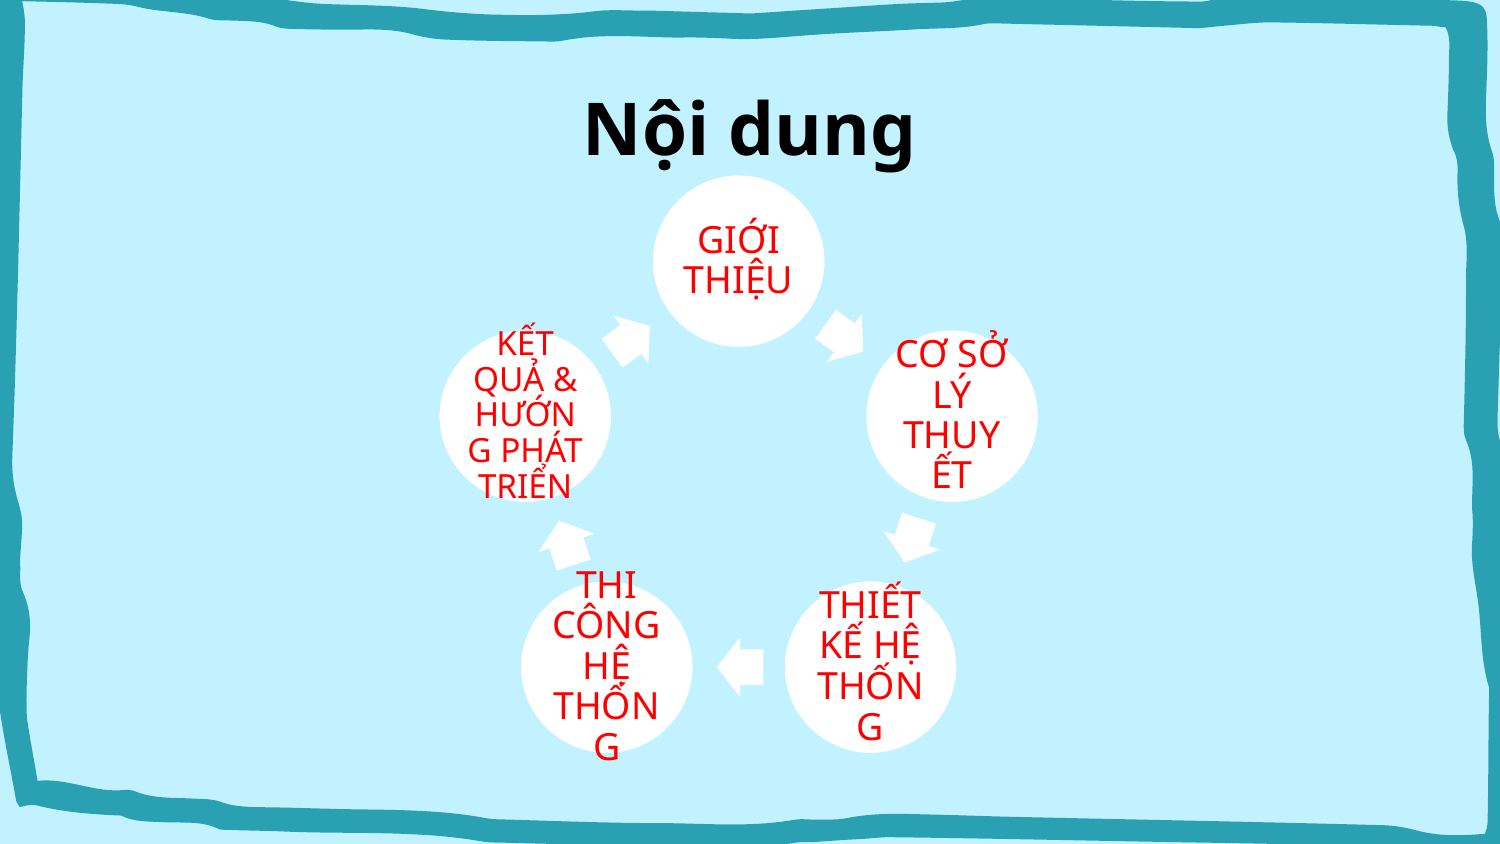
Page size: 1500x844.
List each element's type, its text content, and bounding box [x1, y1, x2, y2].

title Nội dung [321, 79, 1179, 171]
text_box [0, 172, 1478, 756]
